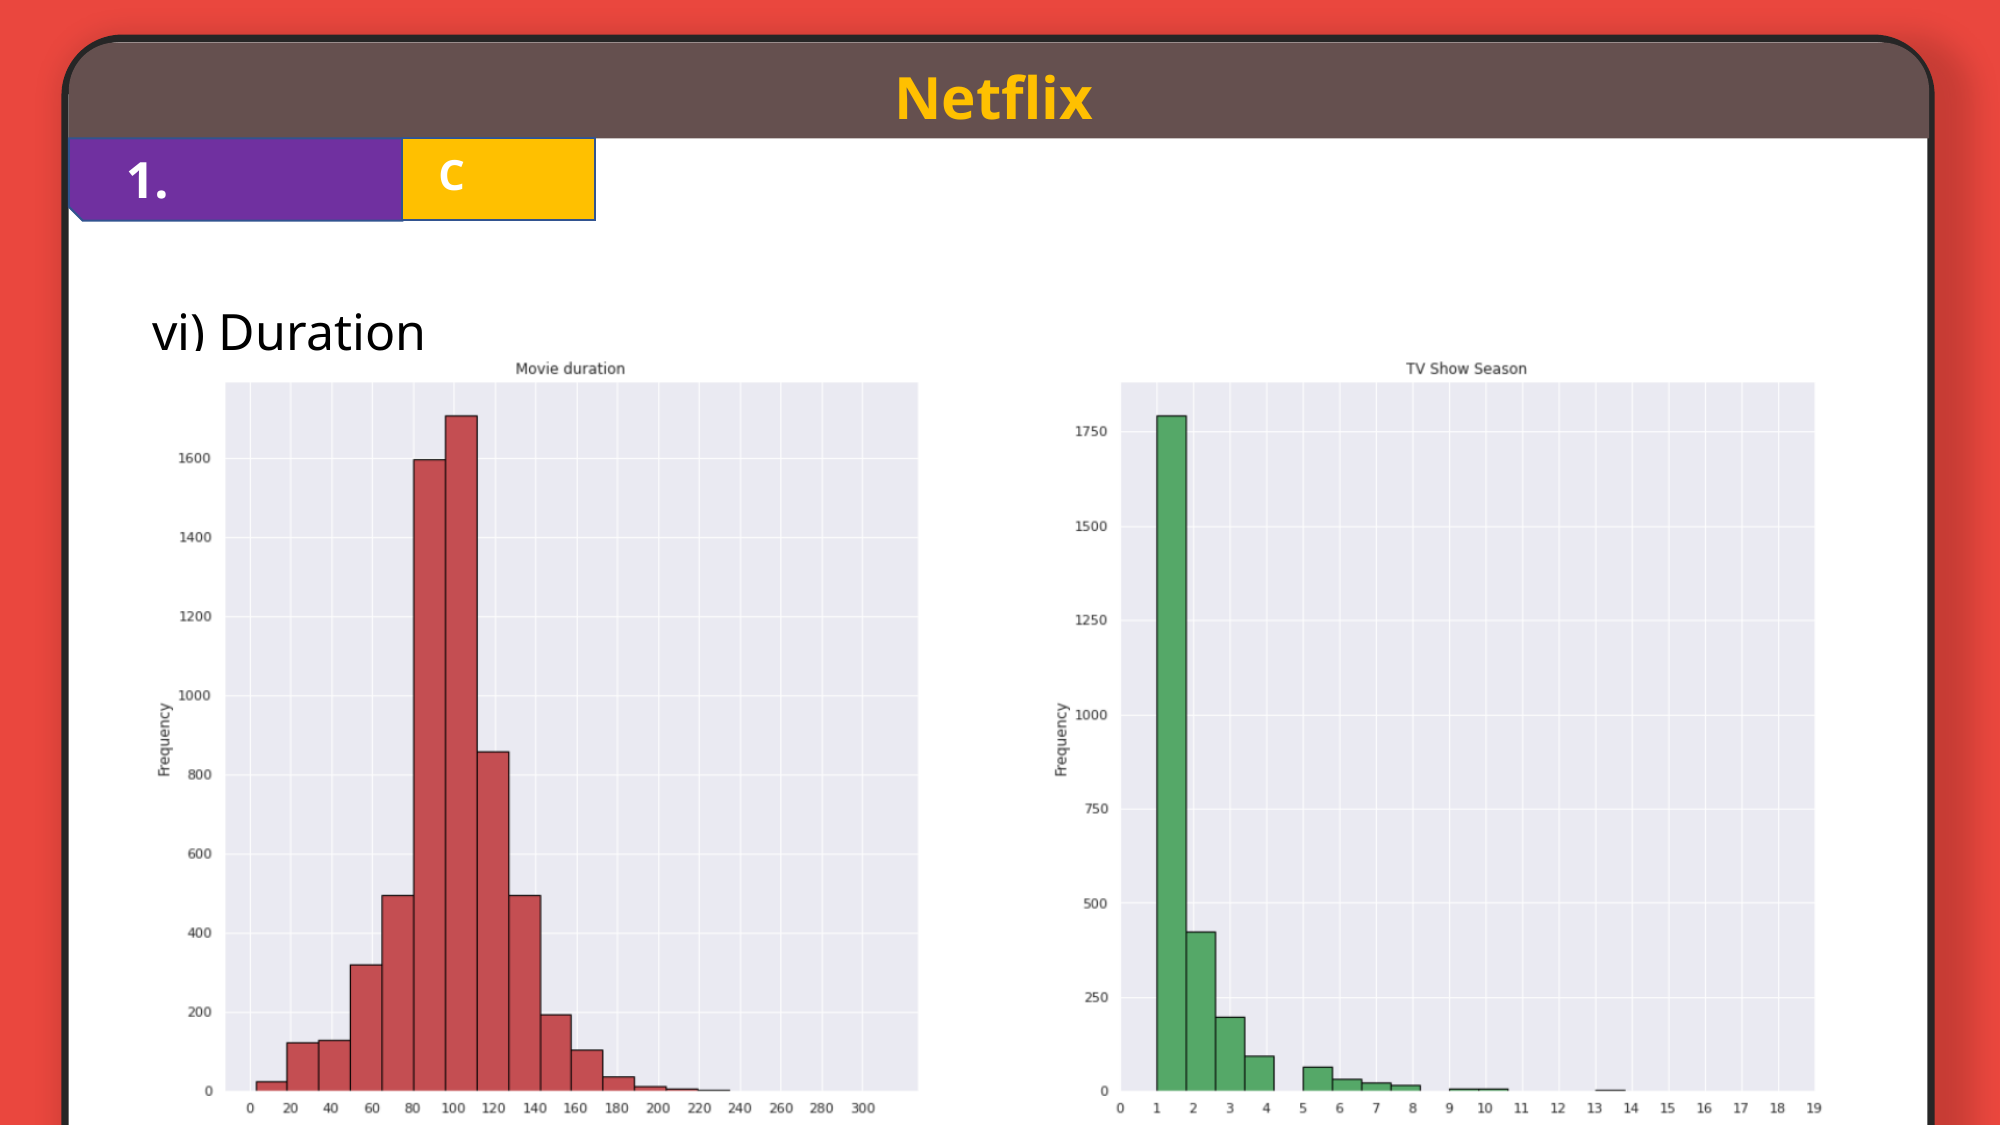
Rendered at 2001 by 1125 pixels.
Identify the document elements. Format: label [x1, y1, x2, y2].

text_box [65, 38, 1932, 1125]
picture [1034, 351, 1834, 1125]
picture [137, 351, 963, 1125]
